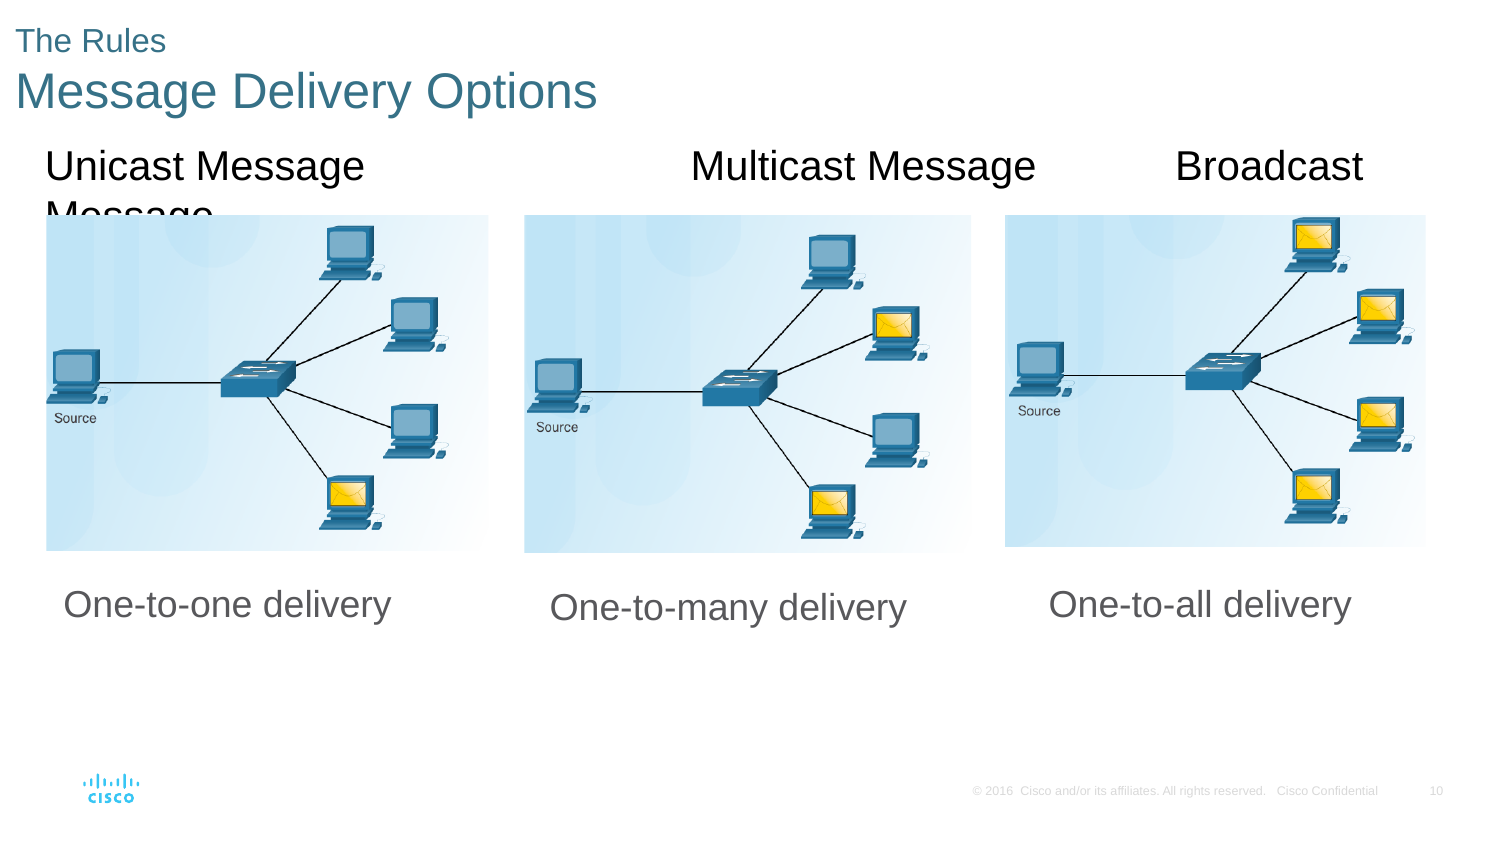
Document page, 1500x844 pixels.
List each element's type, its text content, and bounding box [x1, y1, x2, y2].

text_box One-to-all delivery [1033, 572, 1368, 633]
title The Rules Message Delivery Options [0, 6, 1500, 131]
picture [46, 214, 489, 551]
text_box One-to-one delivery [48, 572, 407, 633]
picture [524, 214, 972, 553]
picture [1004, 214, 1426, 547]
text_box One-to-many delivery [534, 575, 923, 636]
list Unicast Message Multicast Message Broadcast Message [29, 131, 1477, 781]
